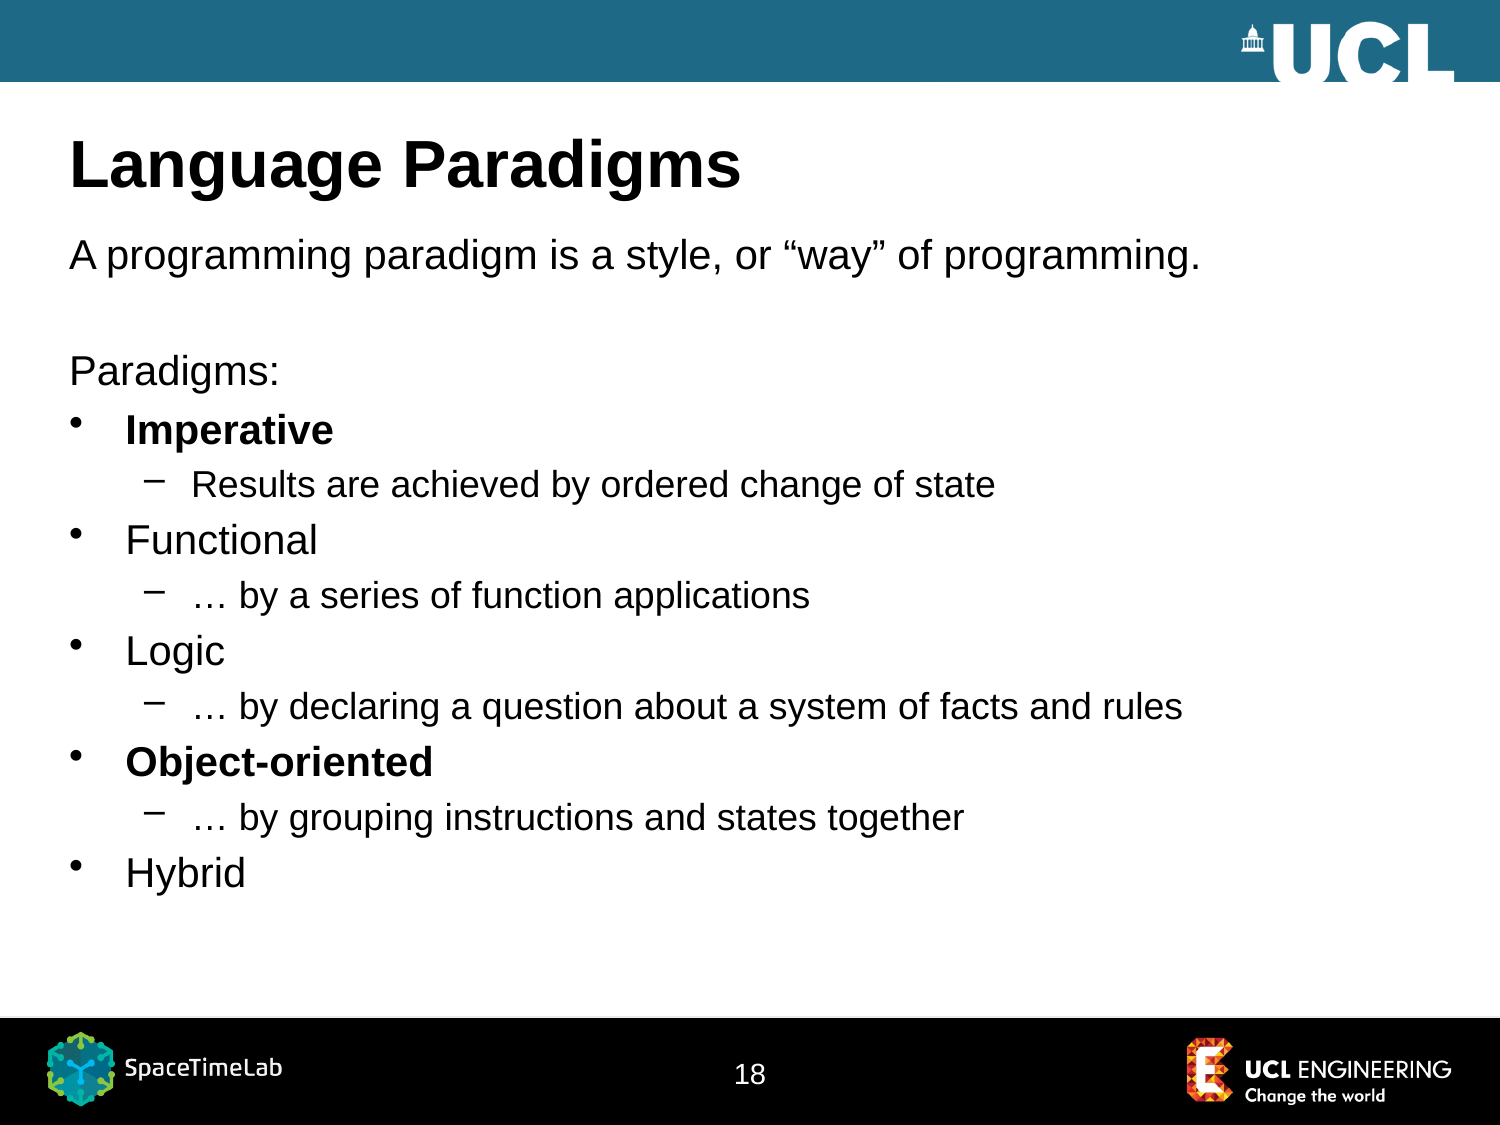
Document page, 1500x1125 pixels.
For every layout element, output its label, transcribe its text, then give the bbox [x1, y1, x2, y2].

picture [0, 990, 1500, 1125]
title Language Paradigms [54, 113, 1447, 197]
list A programming paradigm is a style, or “way” of programming. Paradigms: Imperative Results are achieved by ordered change of state Functional … by a series of function applications Logic … by declaring a question about a system of facts and rules Object-oriented … by grouping instructions and states together Hybrid [54, 219, 1447, 988]
footer 18 [496, 1042, 1004, 1103]
